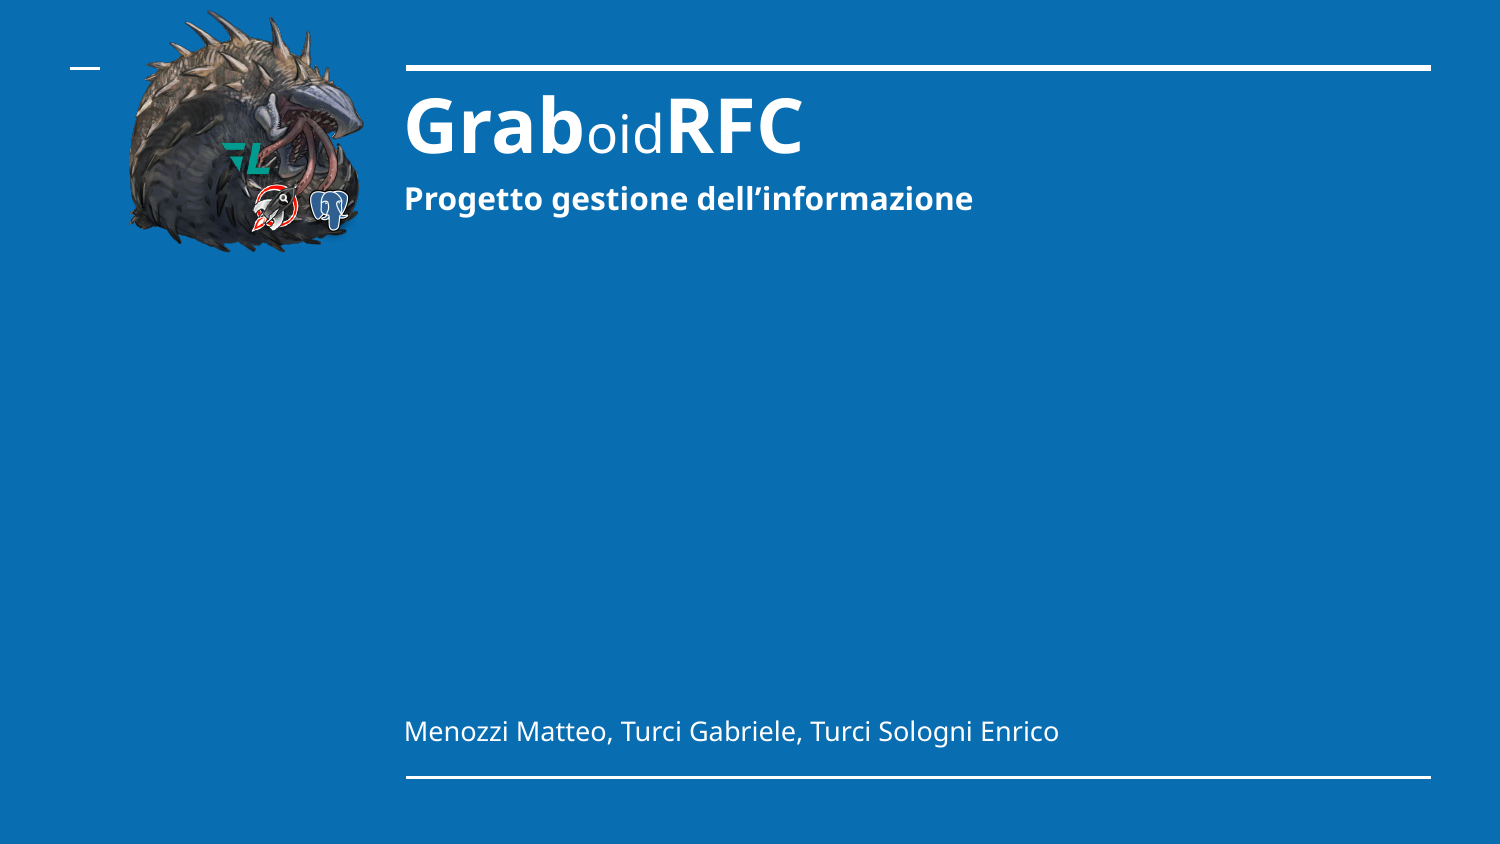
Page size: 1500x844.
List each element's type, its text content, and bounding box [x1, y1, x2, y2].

title GraboidRFC Progetto gestione dell’informazione [389, 57, 1078, 227]
picture [0, 6, 1500, 765]
